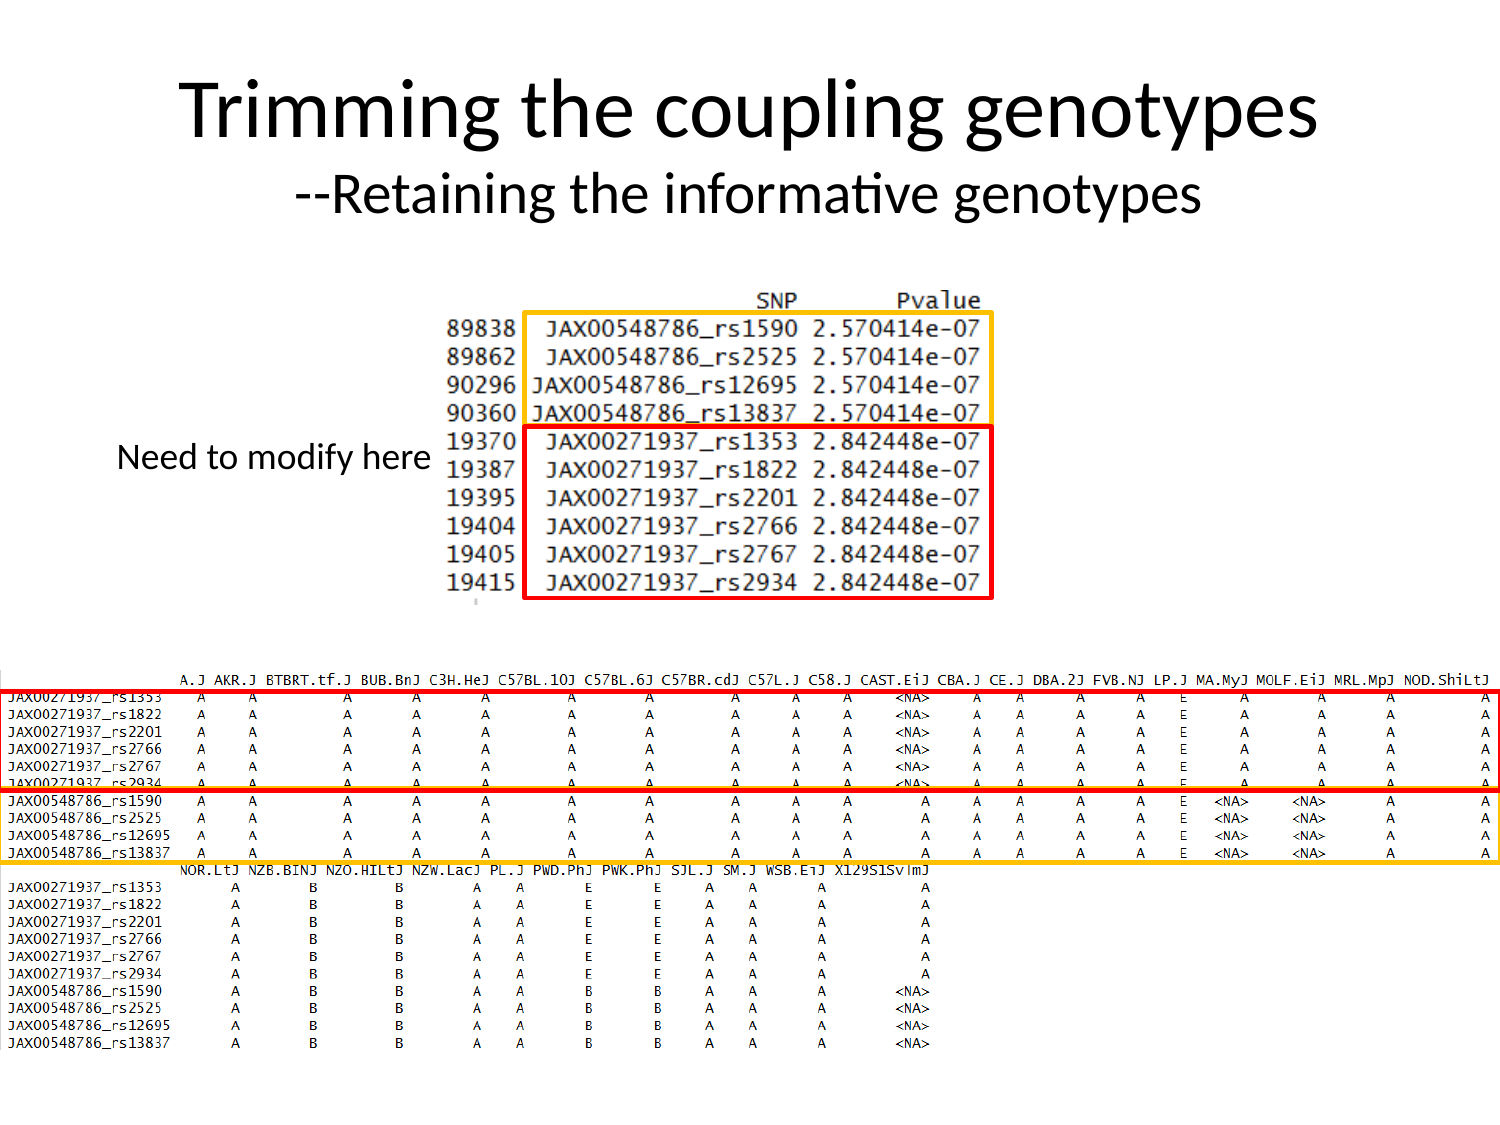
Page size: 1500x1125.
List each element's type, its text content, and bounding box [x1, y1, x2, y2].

title Trimming the coupling genotypes --Retaining the informative genotypes [75, 45, 1425, 233]
picture [437, 290, 1005, 605]
text_box Need to modify here [101, 424, 432, 485]
picture [0, 670, 1500, 1050]
